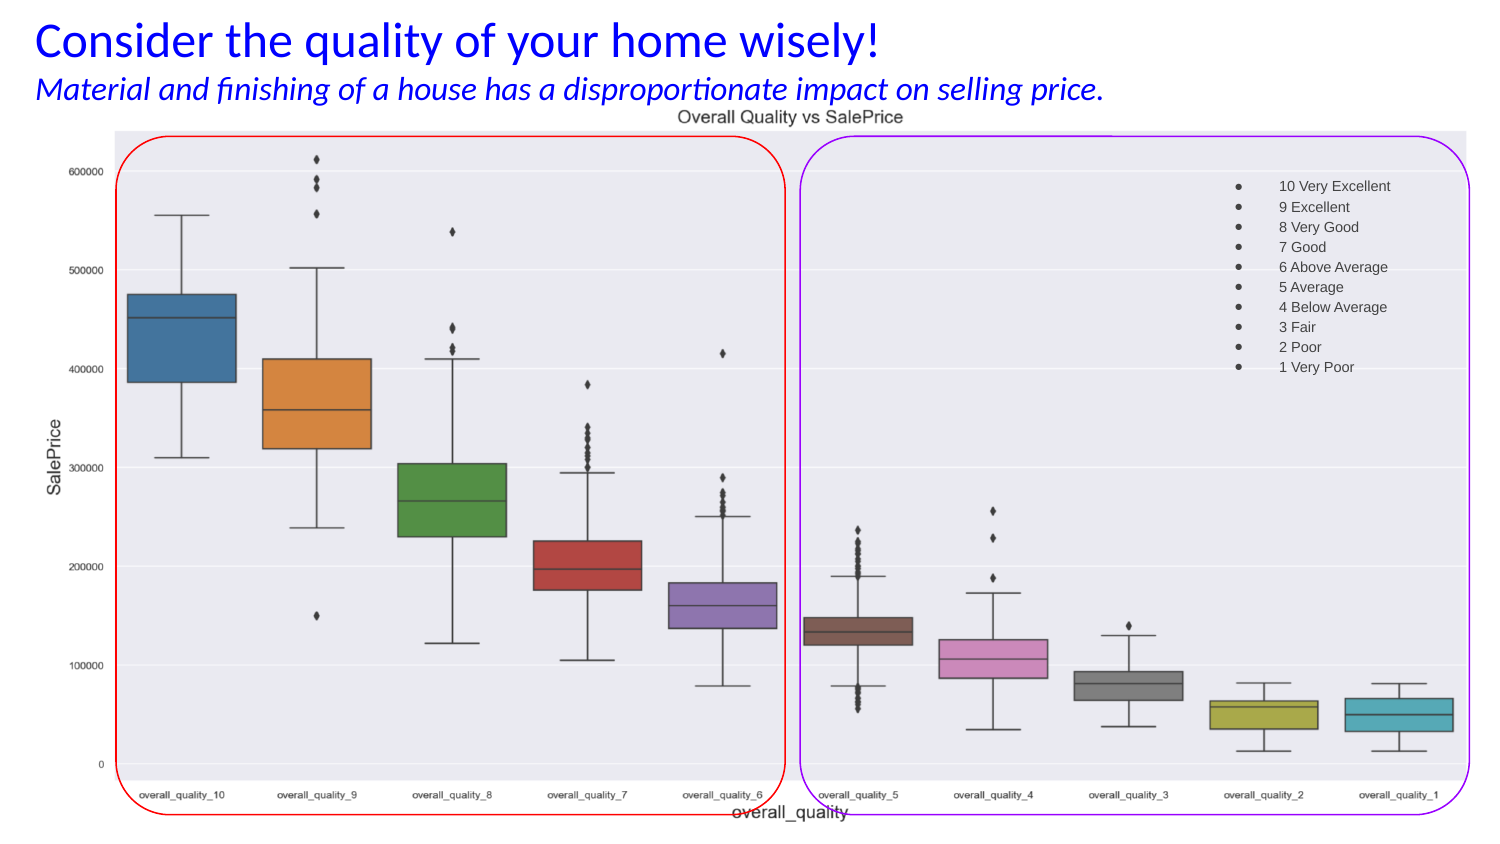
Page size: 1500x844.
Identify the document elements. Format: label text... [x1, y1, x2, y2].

title Consider the quality of your home wisely! Material and finishing of a house has a disproportionate impact on selling price. [19, 0, 1367, 104]
picture [34, 103, 1485, 832]
